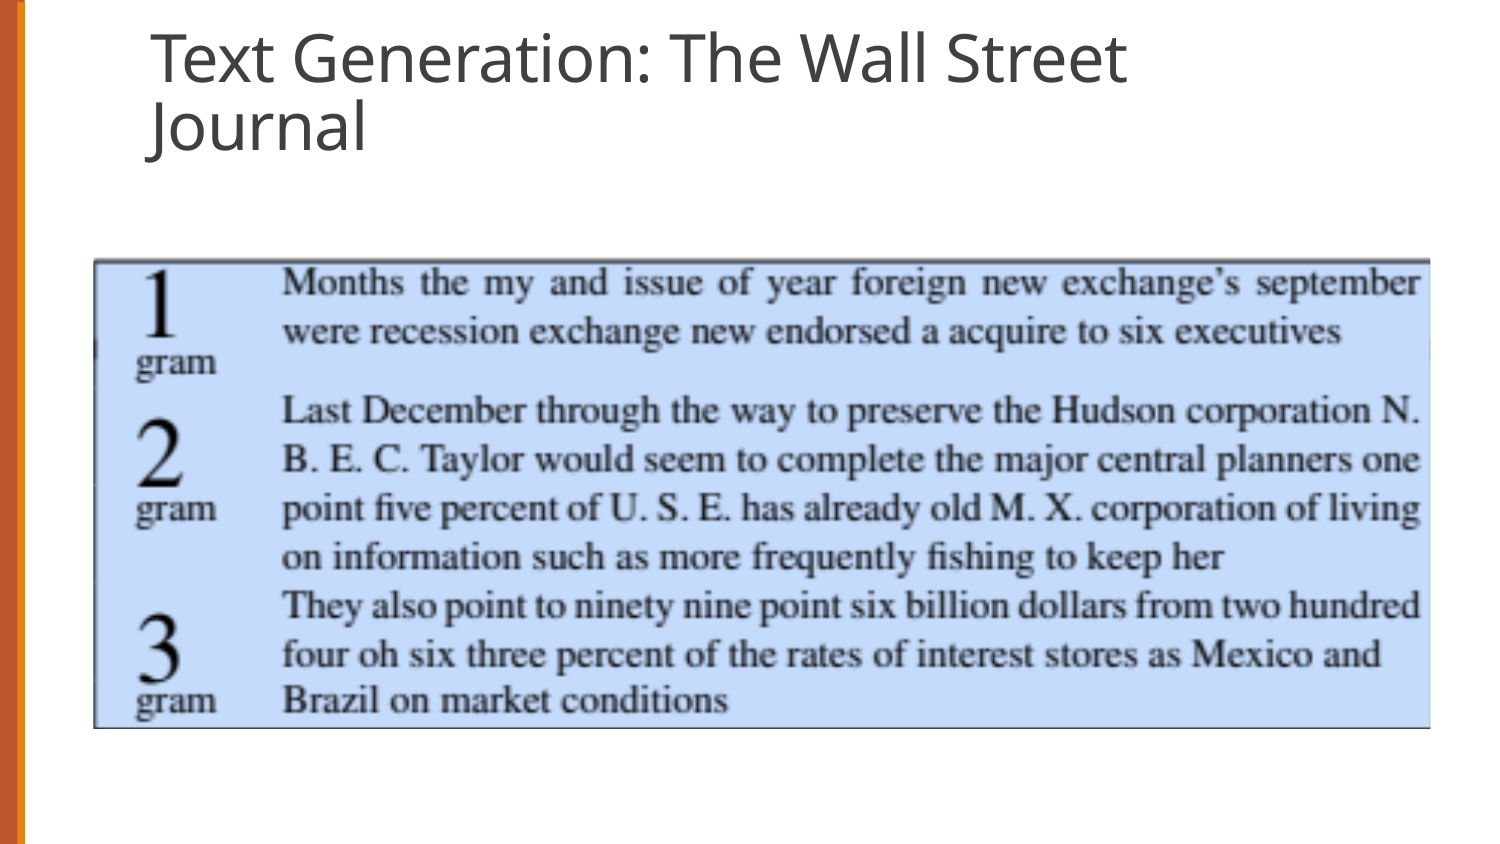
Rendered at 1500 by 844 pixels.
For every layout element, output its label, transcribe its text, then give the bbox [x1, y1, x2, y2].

picture [92, 255, 1431, 729]
title Text Generation: The Wall Street Journal [135, 19, 1373, 172]
